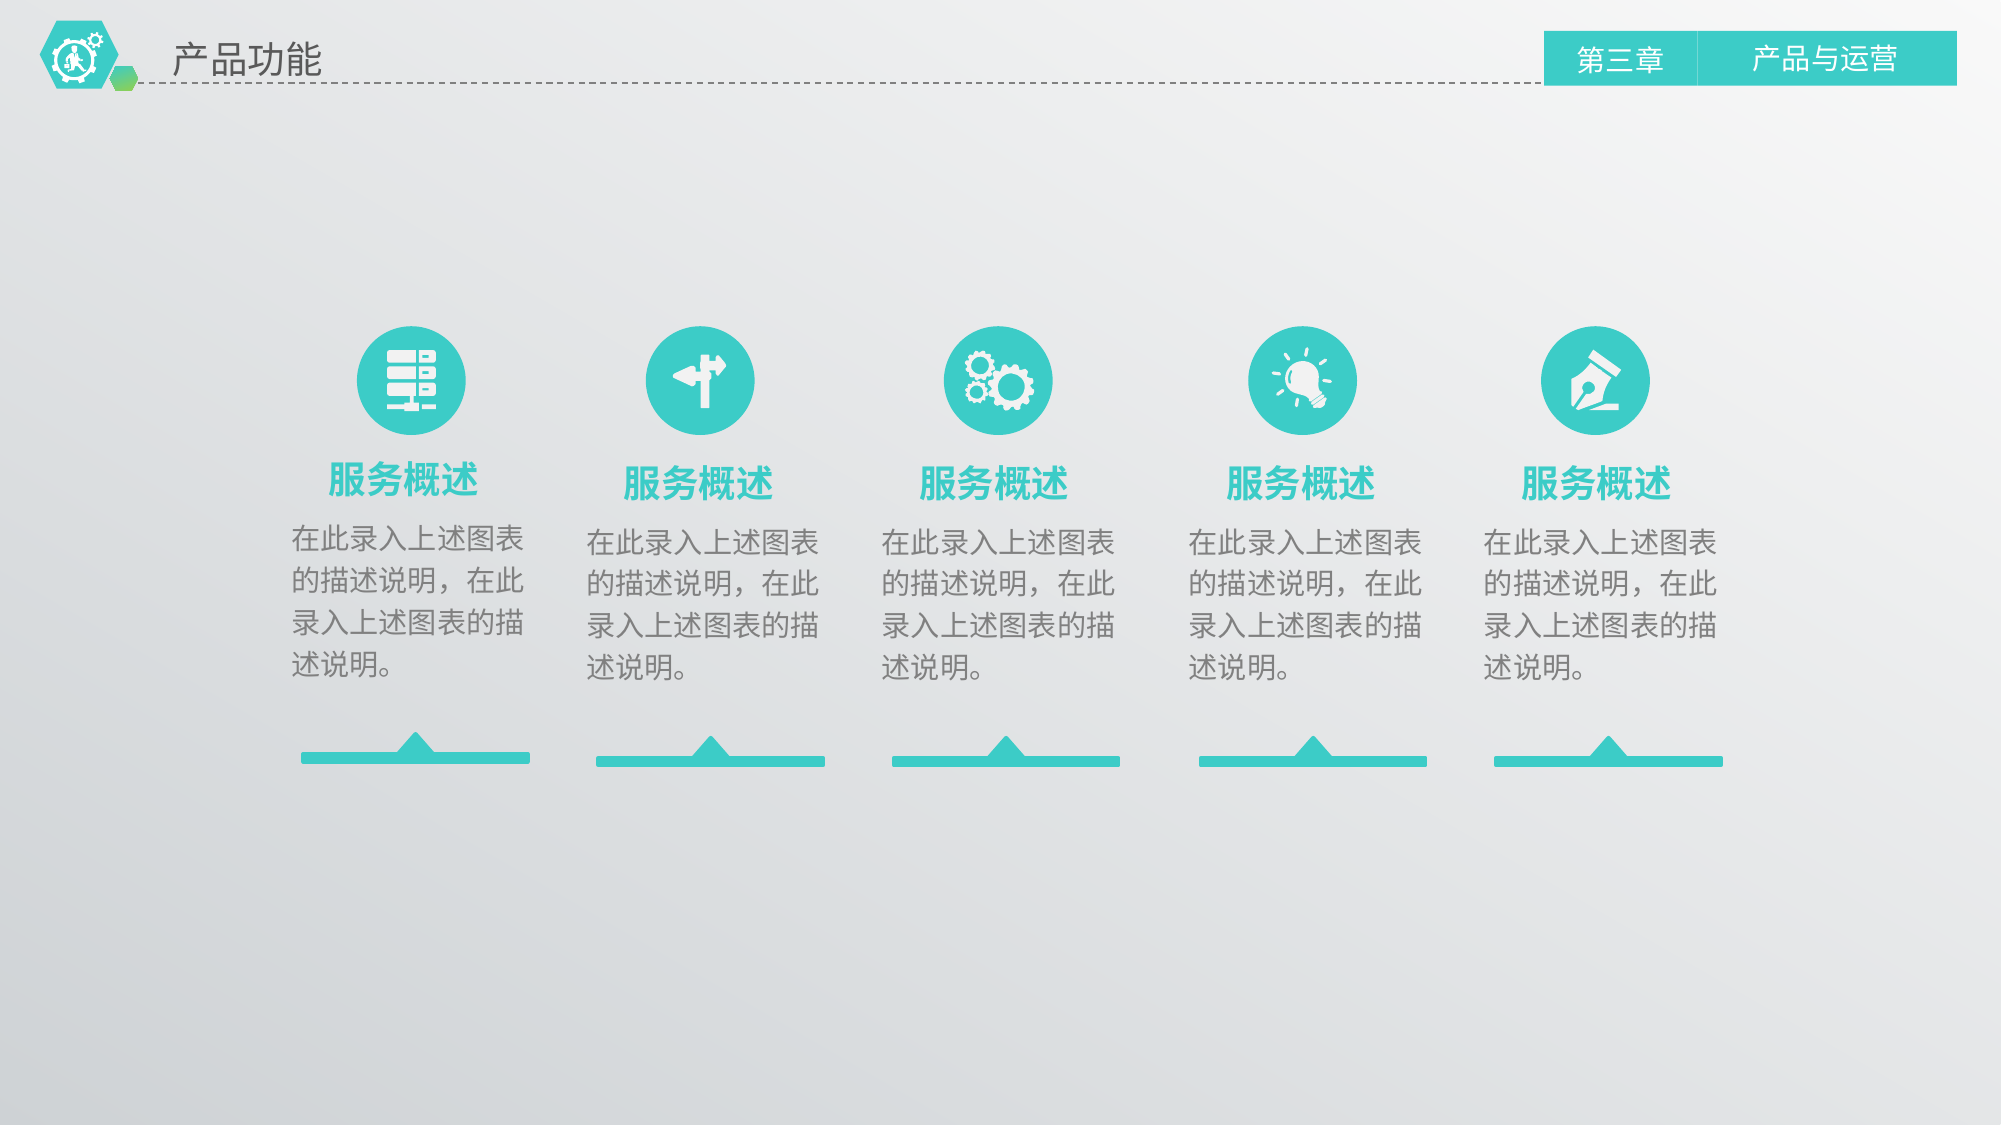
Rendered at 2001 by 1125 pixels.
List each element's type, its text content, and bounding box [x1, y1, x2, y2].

text_box 服务概述 [291, 450, 516, 507]
text_box 在此录入上述图表的描述说明，在此录入上述图表的描述说明。 [1472, 511, 1745, 691]
text_box [1544, 83, 1695, 88]
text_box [302, 733, 528, 762]
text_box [1540, 325, 1651, 436]
text_box 产品与运营 [1695, 34, 1956, 82]
text_box 在此录入上述图表的描述说明，在此录入上述图表的描述说明。 [870, 511, 1142, 691]
text_box 服务概述 [586, 454, 812, 511]
text_box [51, 32, 104, 84]
text_box 第三章 [1544, 36, 1698, 83]
text_box 产品功能 [161, 30, 469, 82]
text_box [1496, 737, 1721, 766]
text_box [893, 737, 1119, 766]
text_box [356, 325, 466, 436]
text_box 服务概述 [1484, 454, 1709, 511]
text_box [598, 737, 824, 766]
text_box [645, 325, 755, 436]
text_box [1695, 29, 1959, 88]
text_box 在此录入上述图表的描述说明，在此录入上述图表的描述说明。 [279, 507, 552, 687]
text_box [37, 18, 121, 91]
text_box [943, 325, 1053, 436]
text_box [1247, 325, 1358, 436]
text_box 服务概述 [882, 454, 1107, 511]
text_box [107, 64, 140, 93]
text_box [1200, 737, 1426, 766]
text_box 服务概述 [1189, 454, 1414, 511]
text_box 在此录入上述图表的描述说明，在此录入上述图表的描述说明。 [1177, 511, 1450, 691]
text_box 在此录入上述图表的描述说明，在此录入上述图表的描述说明。 [575, 511, 847, 691]
text_box [1542, 29, 1695, 82]
